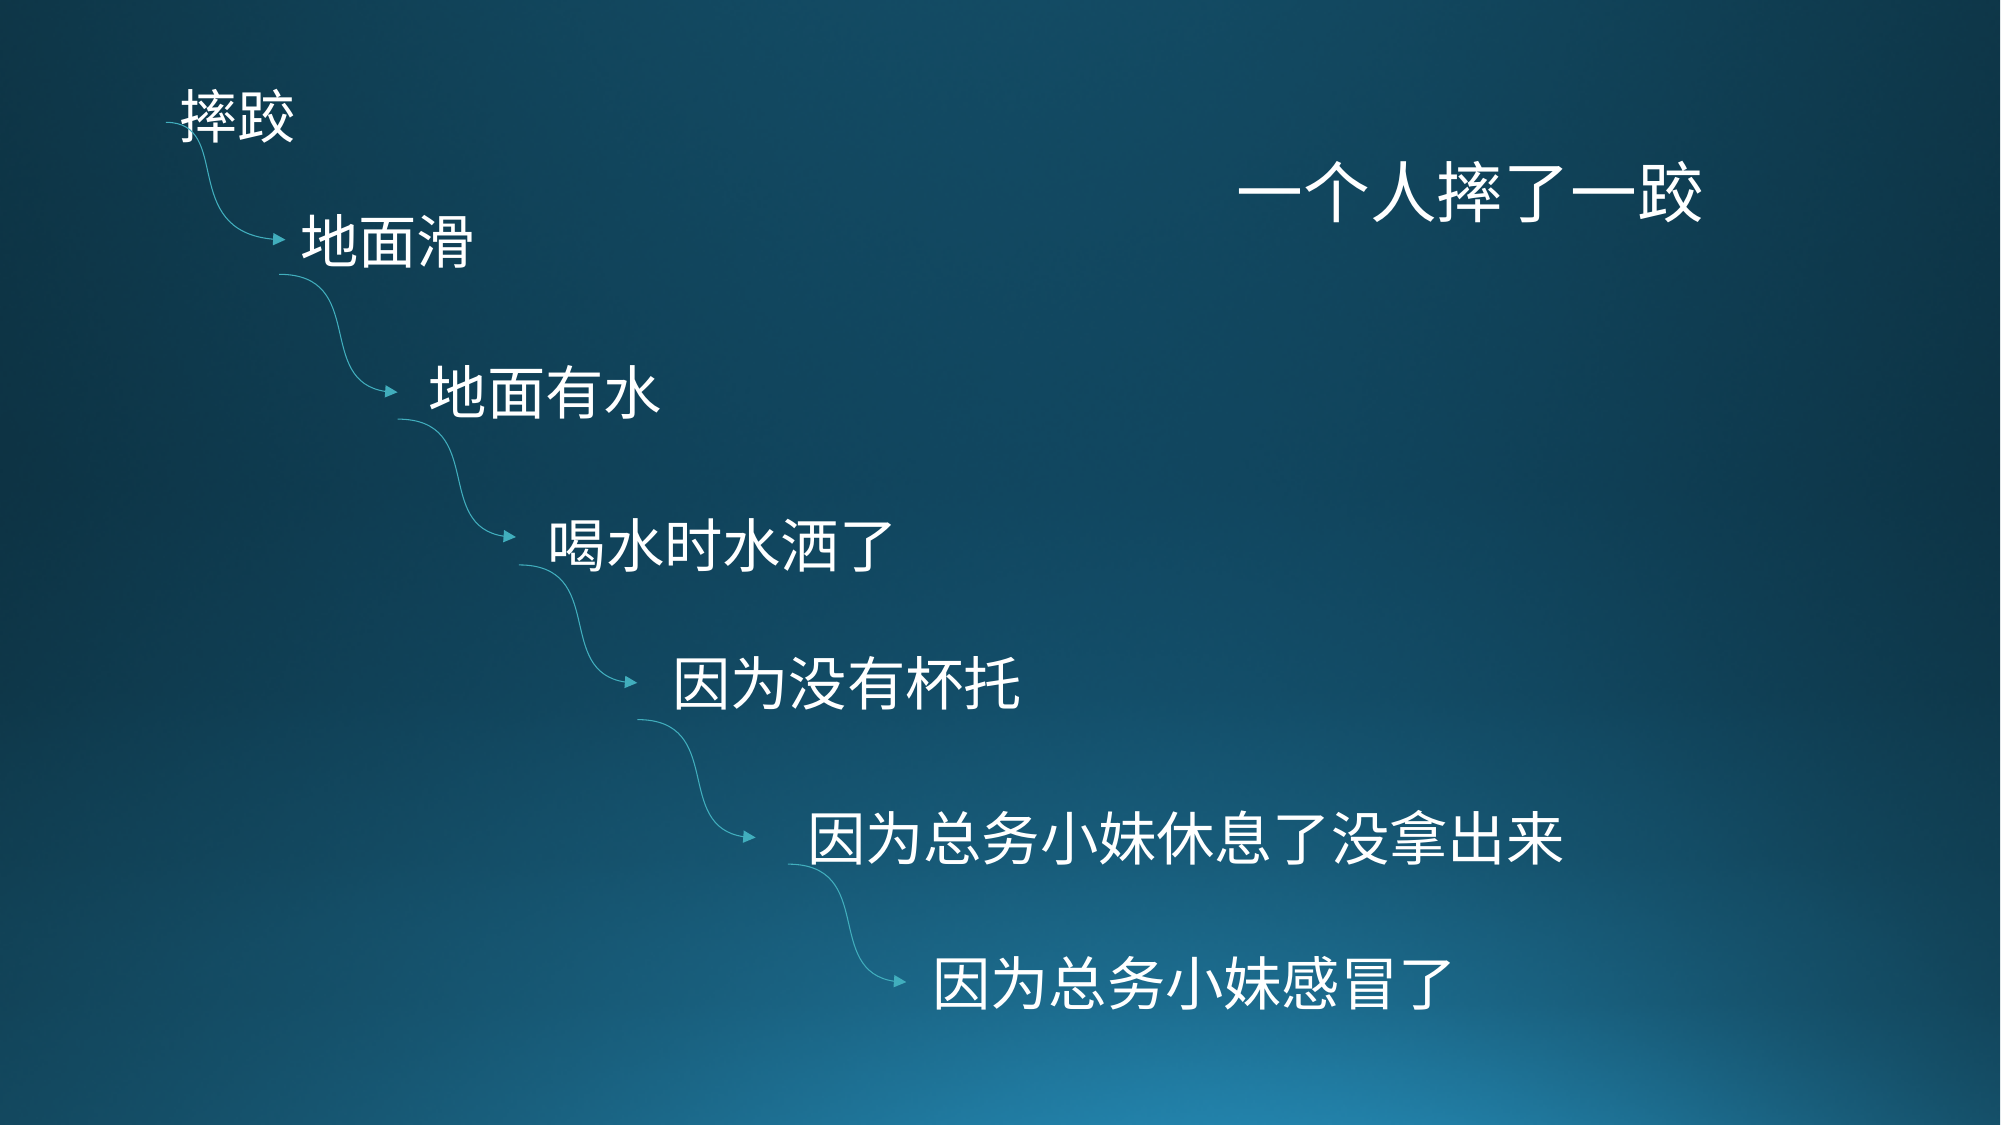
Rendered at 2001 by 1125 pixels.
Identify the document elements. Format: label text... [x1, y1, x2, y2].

text_box 因为总务小妹休息了没拿出来 [792, 794, 1580, 880]
text_box 地面滑 [285, 197, 490, 283]
text_box 摔跤 [164, 73, 311, 158]
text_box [637, 719, 756, 838]
text_box 喝水时水洒了 [533, 501, 913, 587]
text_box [518, 564, 638, 683]
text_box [397, 419, 516, 538]
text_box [279, 274, 398, 393]
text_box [787, 864, 907, 983]
text_box 因为总务小妹感冒了 [917, 939, 1472, 1024]
picture [0, 0, 2001, 1125]
text_box 因为没有杯托 [657, 639, 1037, 725]
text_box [165, 122, 285, 241]
text_box 地面有水 [414, 349, 677, 435]
text_box 一个人摔了一跤 [1221, 143, 1719, 239]
